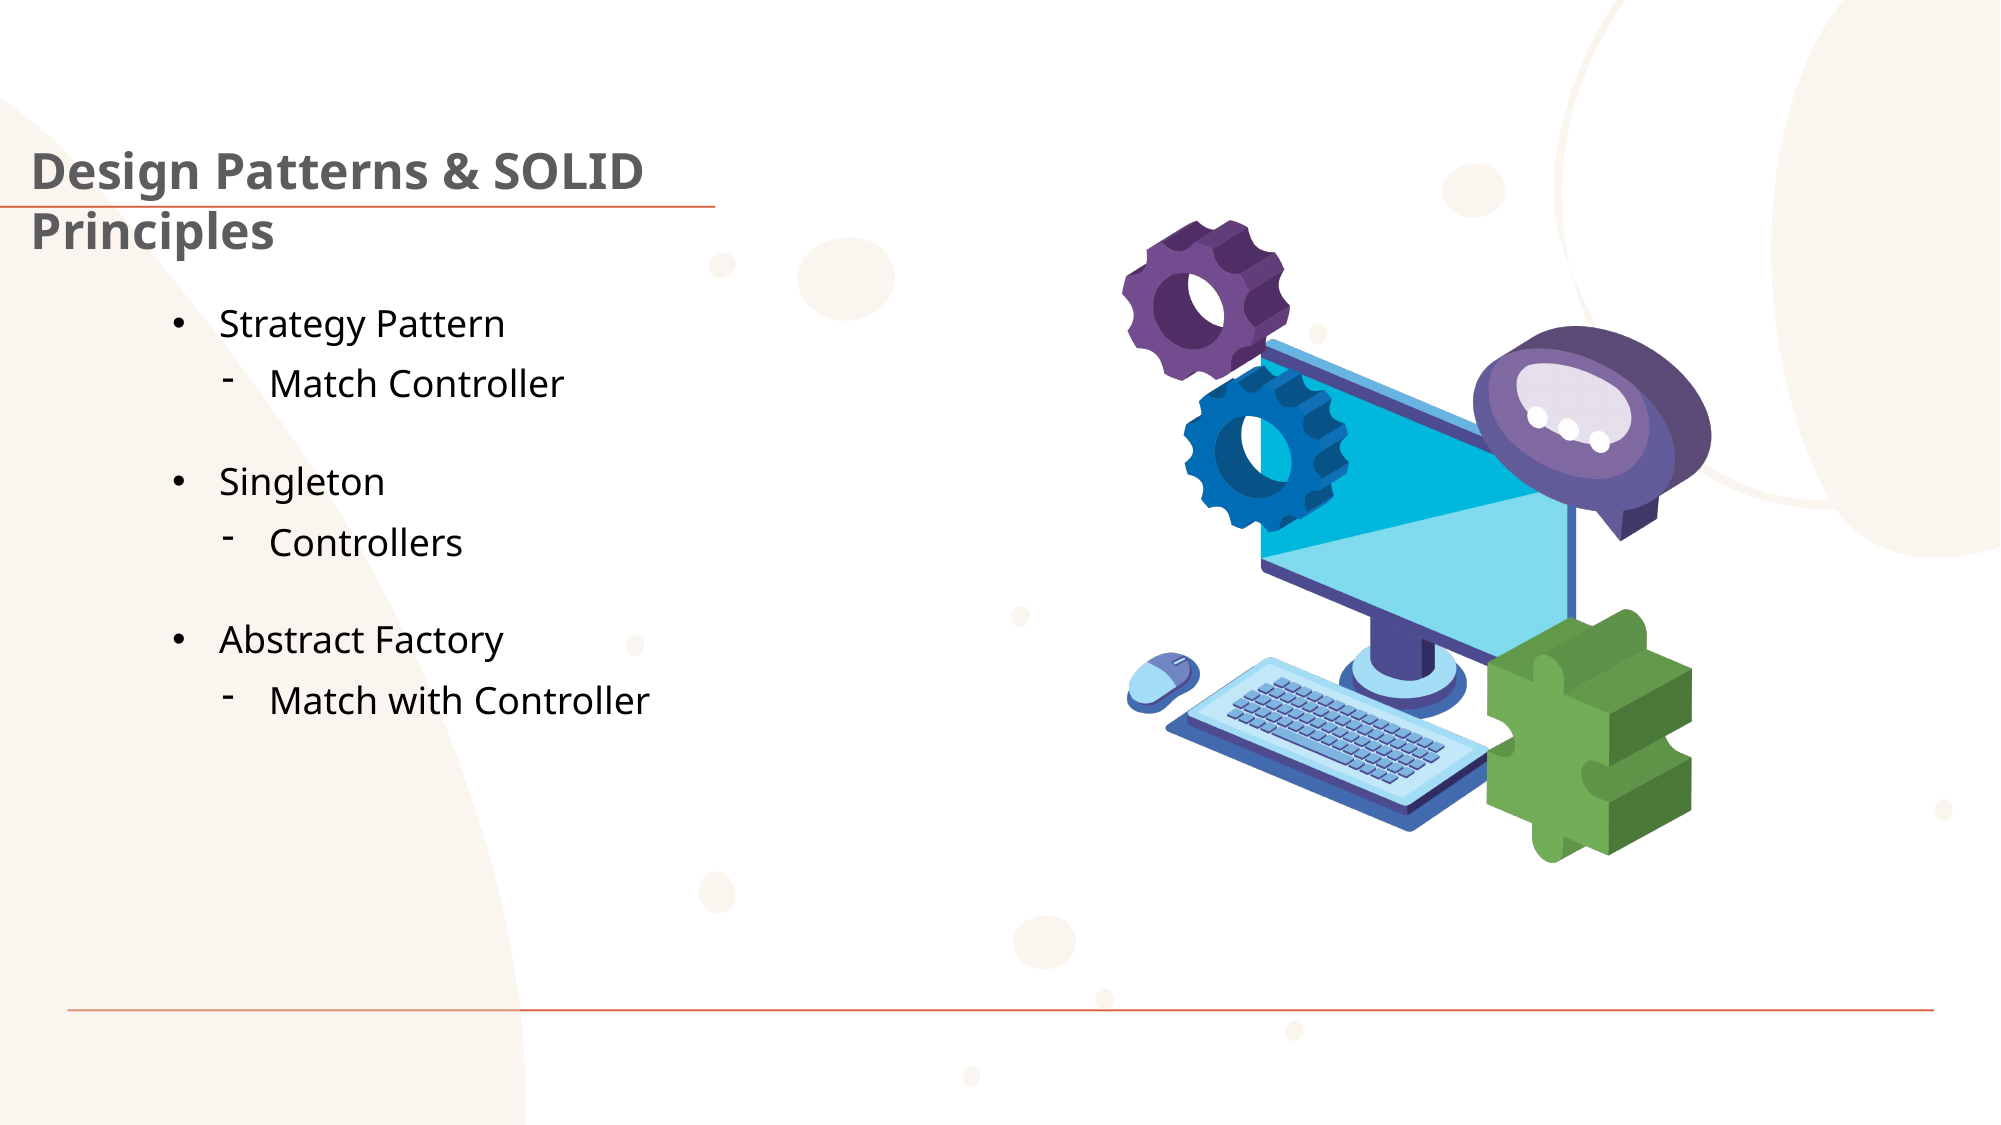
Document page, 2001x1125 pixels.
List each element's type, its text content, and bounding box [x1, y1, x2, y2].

picture [0, 0, 2000, 1125]
text_box Singleton [157, 450, 776, 511]
text_box Abstract Factory [157, 608, 776, 669]
text_box Strategy Pattern [157, 292, 776, 352]
text_box Design Patterns & SOLID Principles [15, 131, 797, 267]
text_box Controllers [207, 511, 826, 571]
text_box Match Controller [207, 352, 826, 413]
text_box Match with Controller [207, 669, 826, 730]
